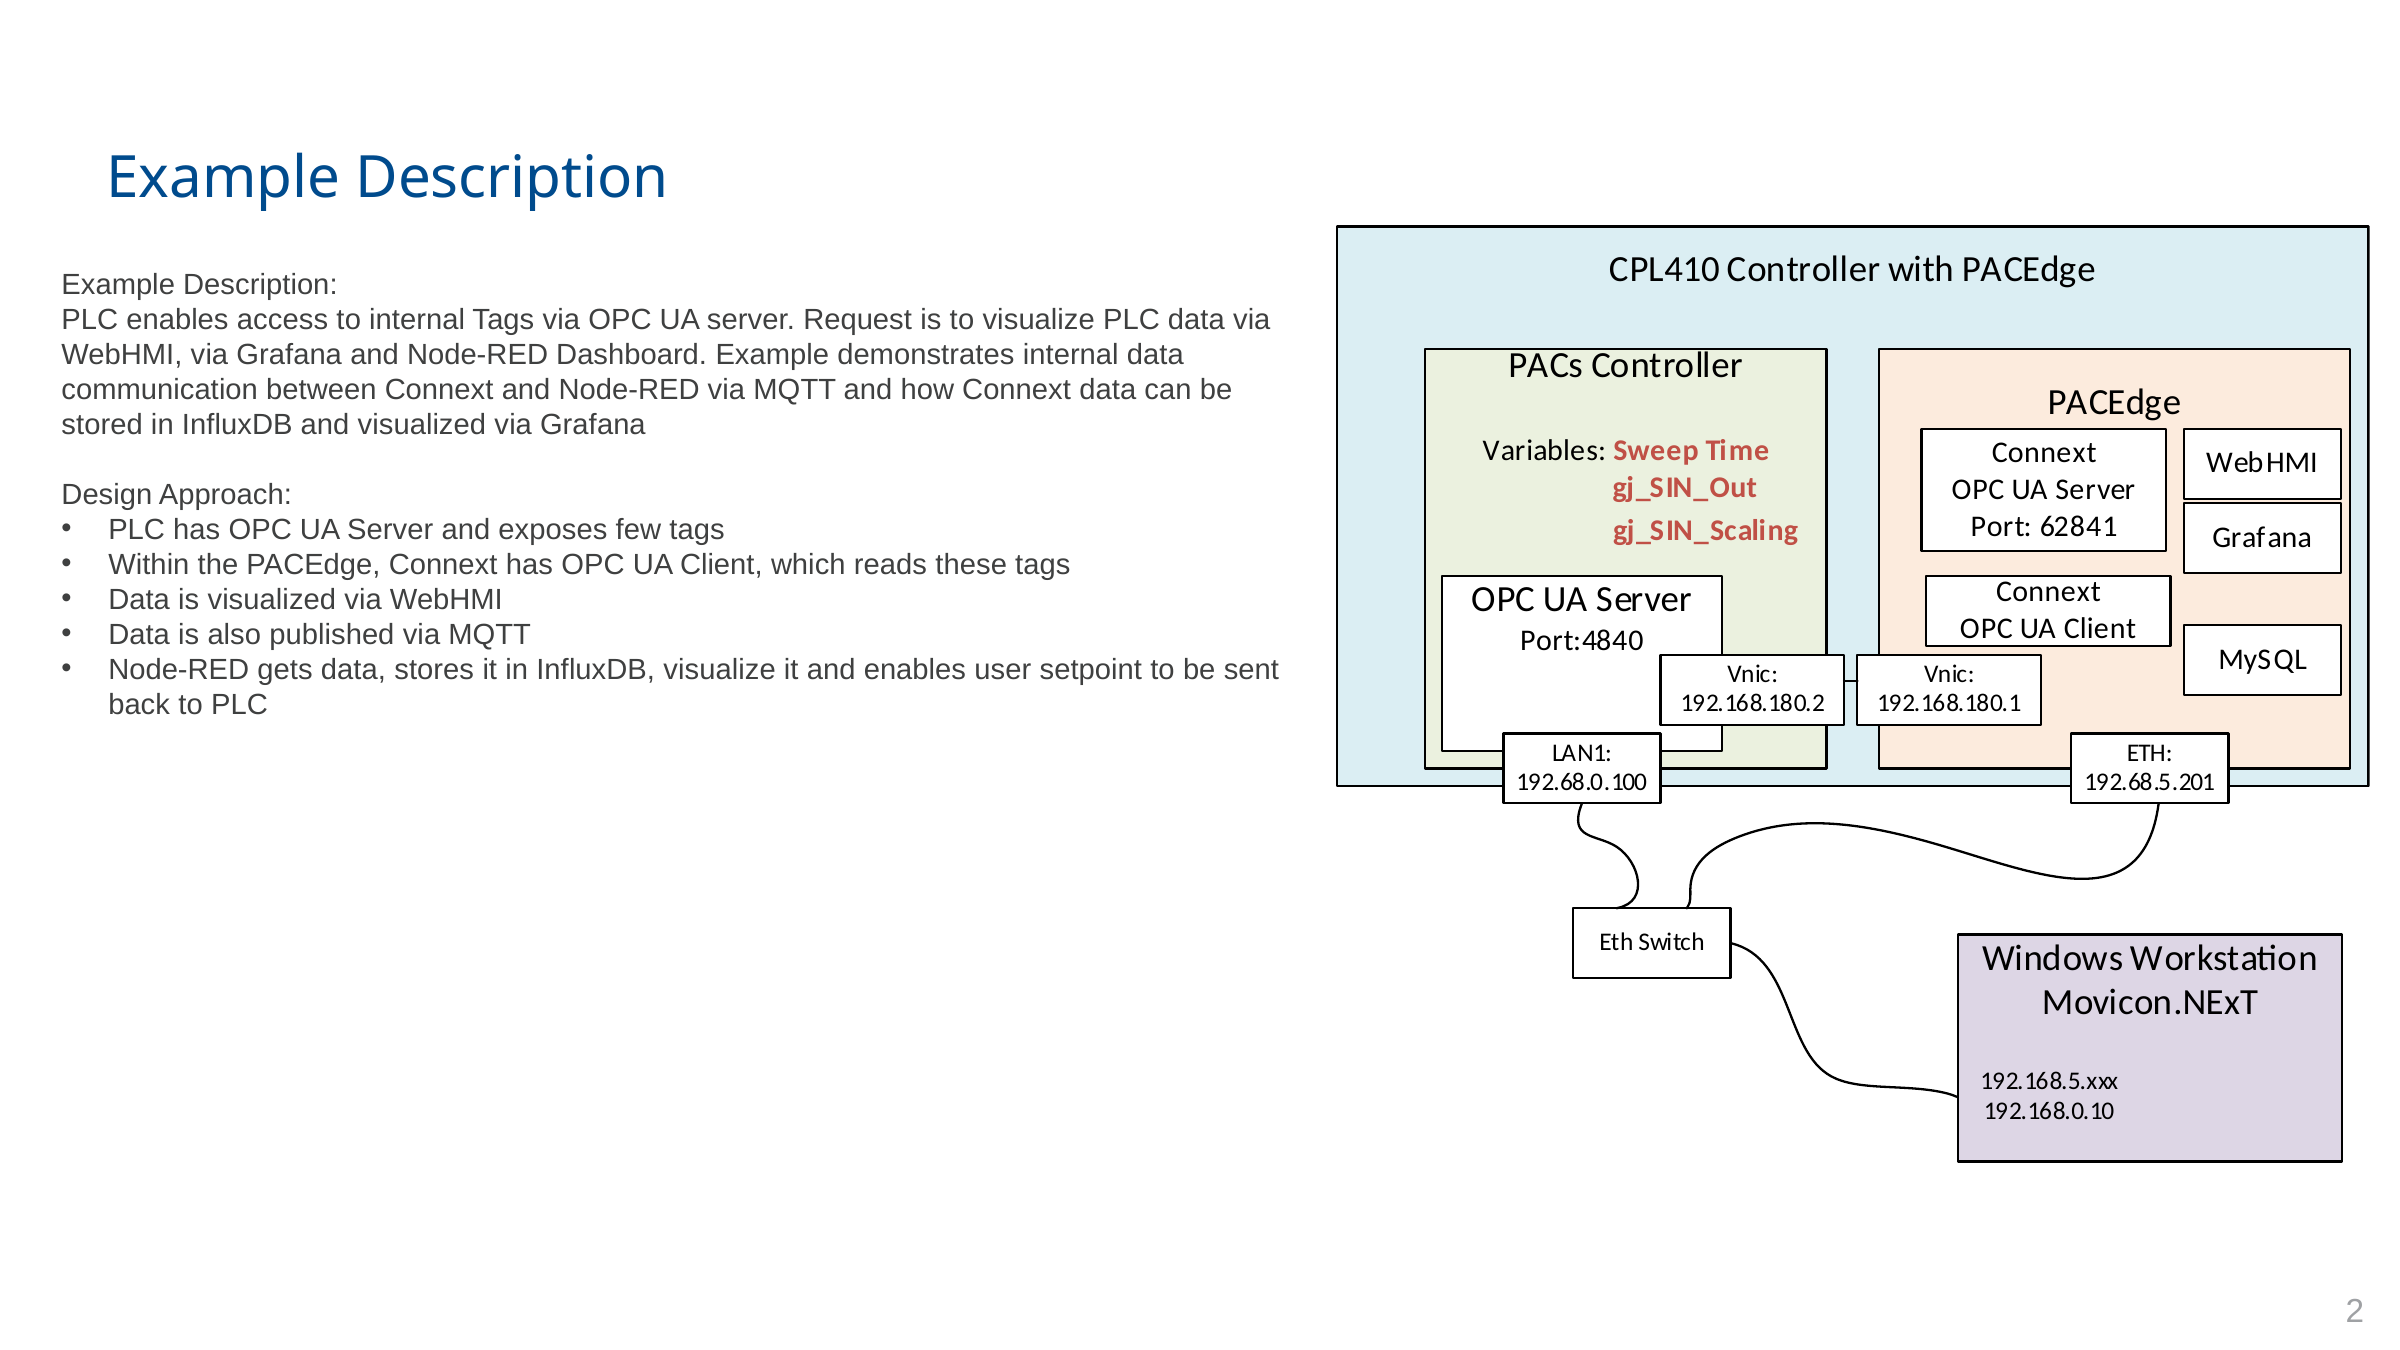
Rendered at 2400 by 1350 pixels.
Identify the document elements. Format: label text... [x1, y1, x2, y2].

title Example Description [82, 54, 2318, 221]
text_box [1331, 220, 2370, 1165]
text_box Example Description: PLC enables access to internal Tags via OPC UA server. Request is to visualize PLC data via WebHMI, via Grafana and Node-RED Dashboard. Example demonstrates internal data communication between Connext and Node-RED via MQTT and how Connext data can be stored in InfluxDB and visualized via Grafana Design Approach: PLC has OPC UA Server and exposes few tags Within the PACEdge, Connext has OPC UA Client, which reads these tags Data is visualized via WebHMI Data is also published via MQTT Node-RED gets data, stores it in InfluxDB, visualize it and enables user setpoint to be sent back to PLC [46, 258, 1306, 728]
